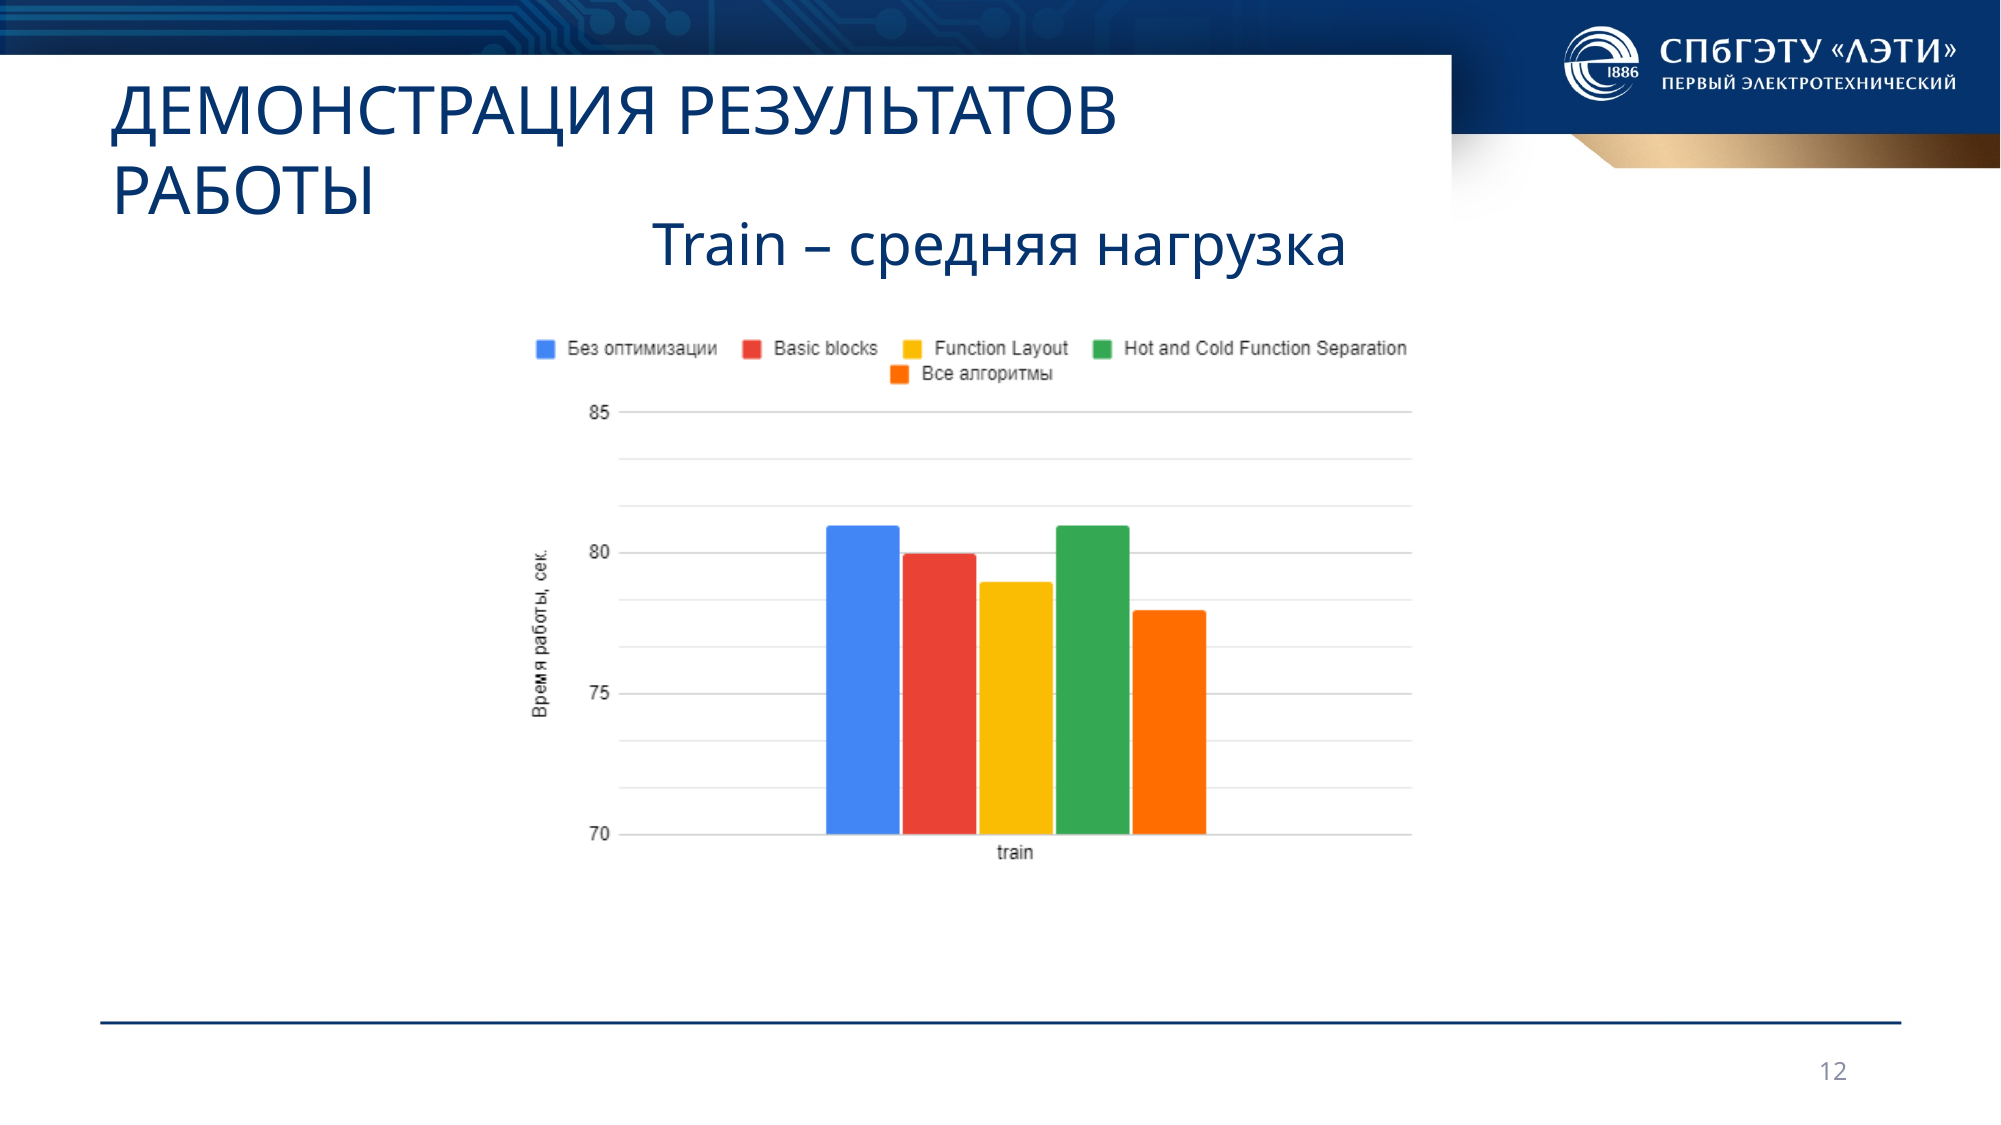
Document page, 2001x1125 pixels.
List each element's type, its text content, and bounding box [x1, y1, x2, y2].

list Train – средняя нагрузка [96, 208, 1904, 1006]
slide_number 12 [1412, 1042, 1863, 1103]
title Демонстрация результатов работы [96, 87, 1394, 209]
picture [0, 0, 2001, 1125]
